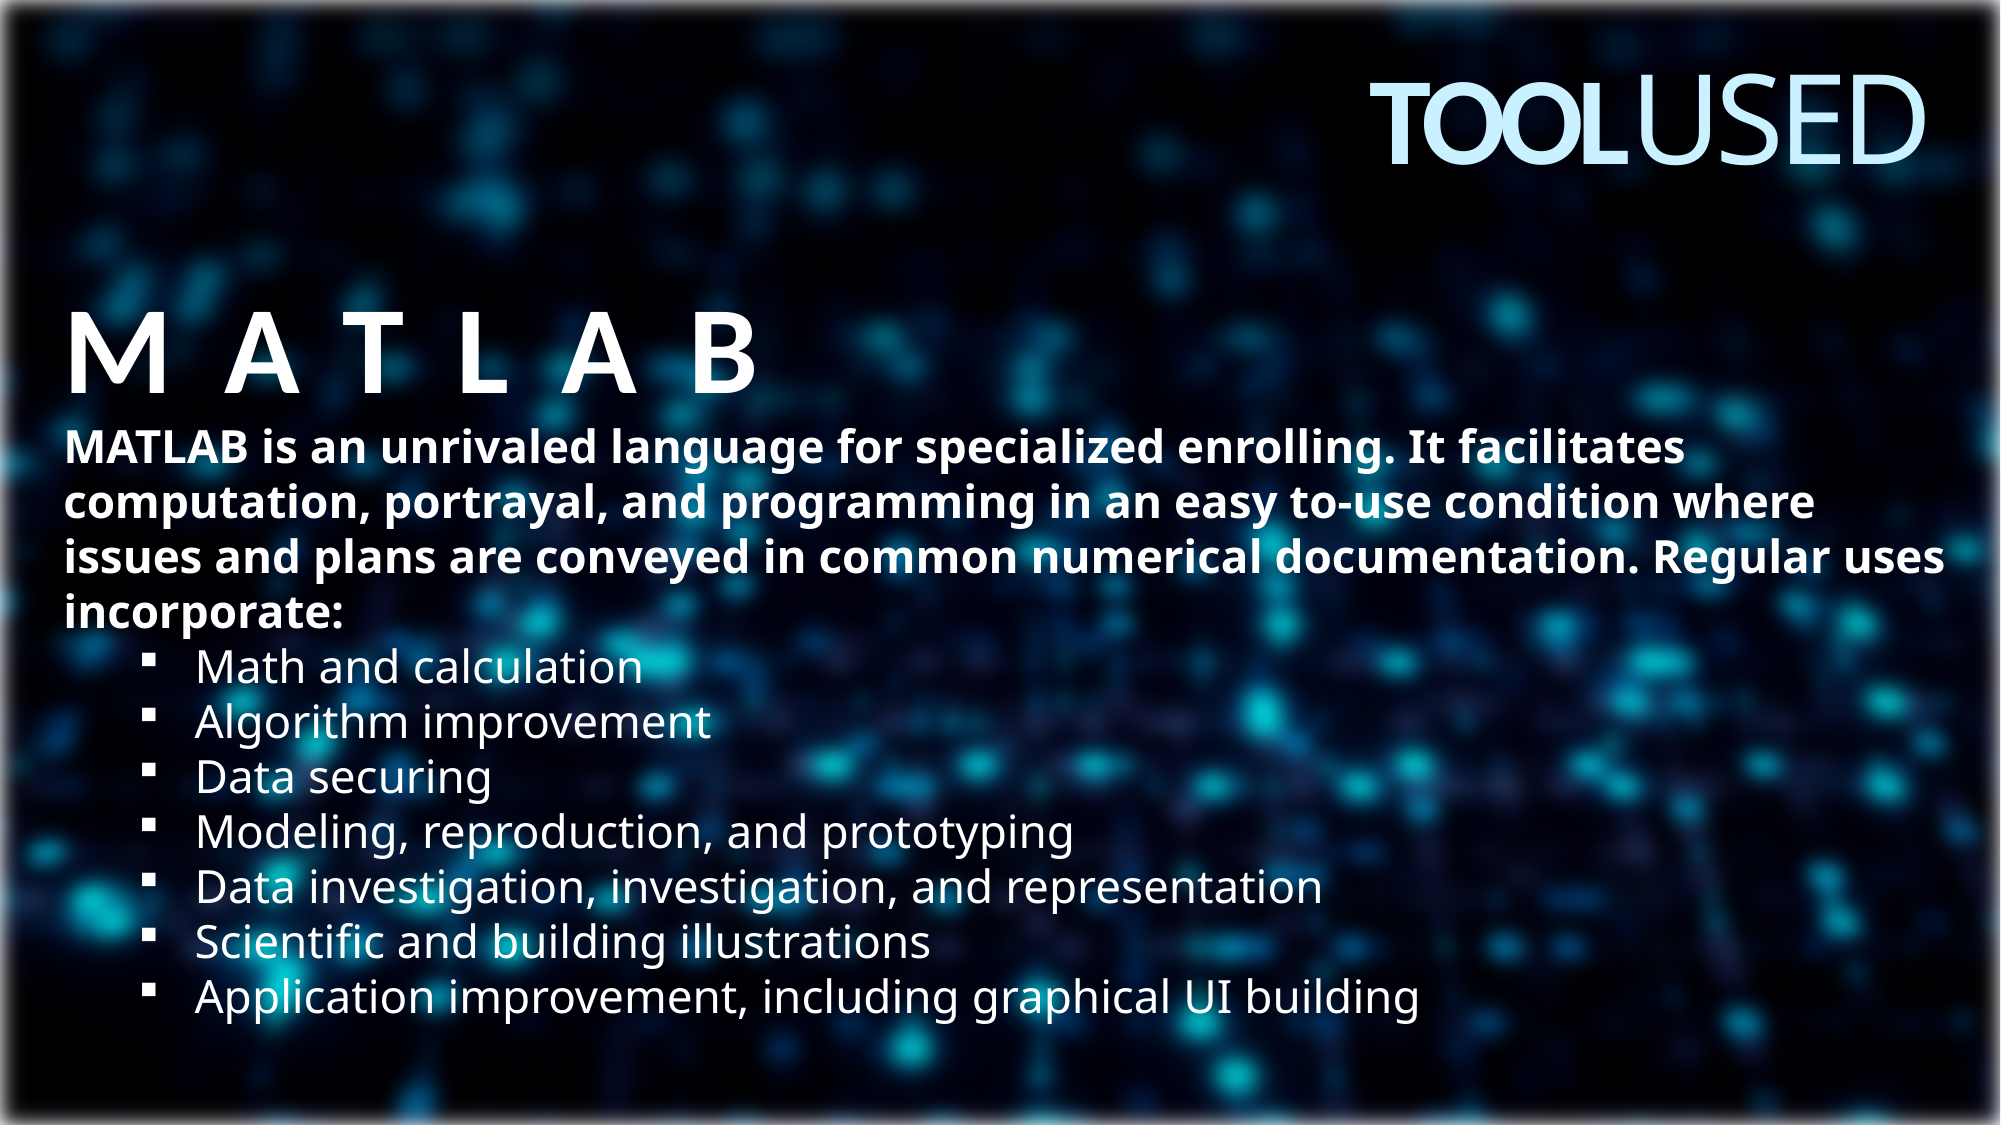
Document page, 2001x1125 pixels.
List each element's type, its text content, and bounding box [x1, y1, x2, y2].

text_box MATLAB MATLAB is an unrivaled language for specialized enrolling. It facilitates computation, portrayal, and programming in an easy to-use condition where issues and plans are conveyed in common numerical documentation. Regular uses incorporate: Math and calculation Algorithm improvement Data securing Modeling, reproduction, and prototyping Data investigation, investigation, and representation Scientific and building illustrations Application improvement, including graphical UI building [47, 298, 1965, 1125]
title TOOLUSED [1250, 24, 2000, 200]
picture [0, 0, 2001, 1125]
